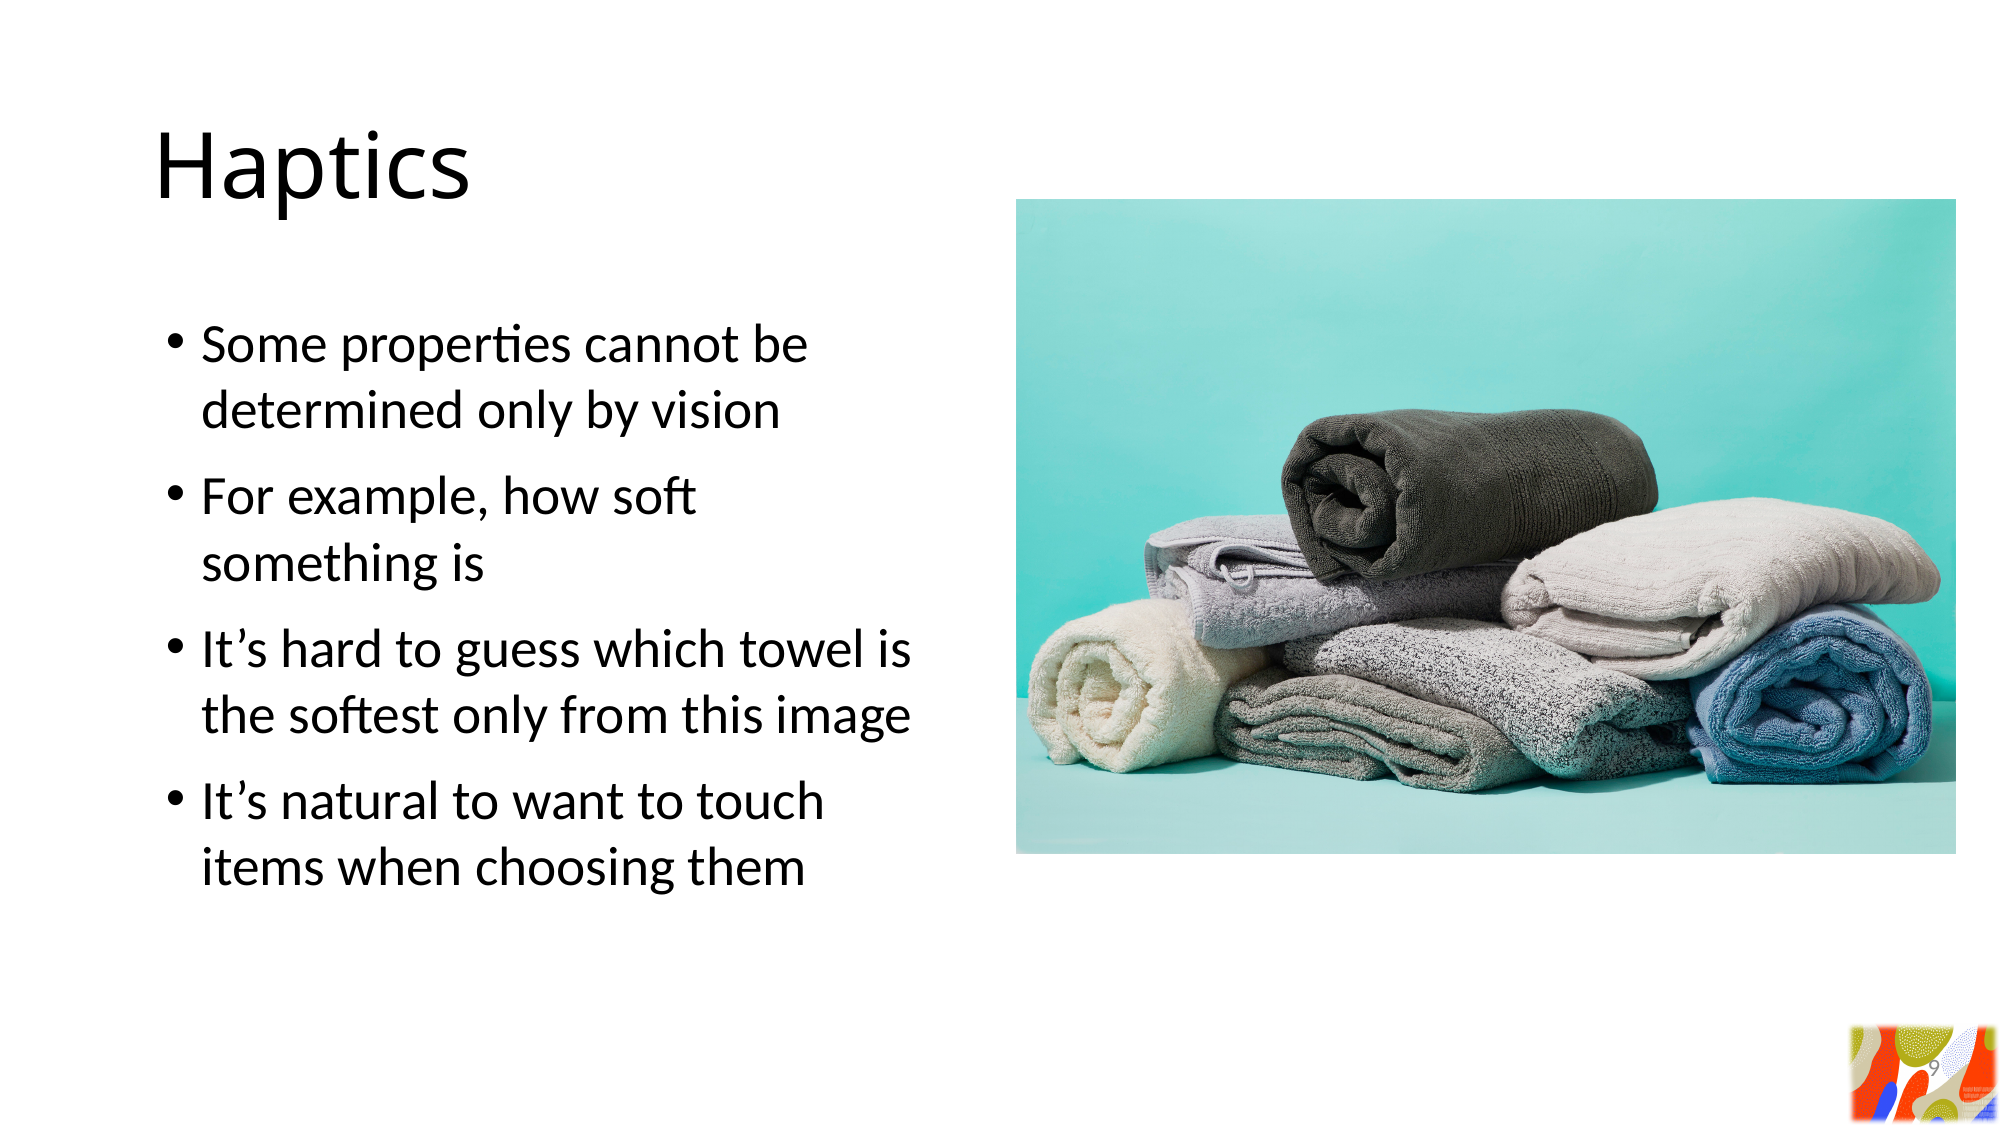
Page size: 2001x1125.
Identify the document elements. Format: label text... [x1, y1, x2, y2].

slide_number 9 [1505, 1036, 1956, 1097]
title Haptics [137, 59, 1863, 278]
picture [1015, 199, 1956, 854]
list Some properties cannot be determined only by vision For example, how soft something is It’s hard to guess which towel is the softest only from this image It’s natural to want to touch items when choosing them [150, 299, 932, 970]
picture [1854, 1030, 1992, 1117]
